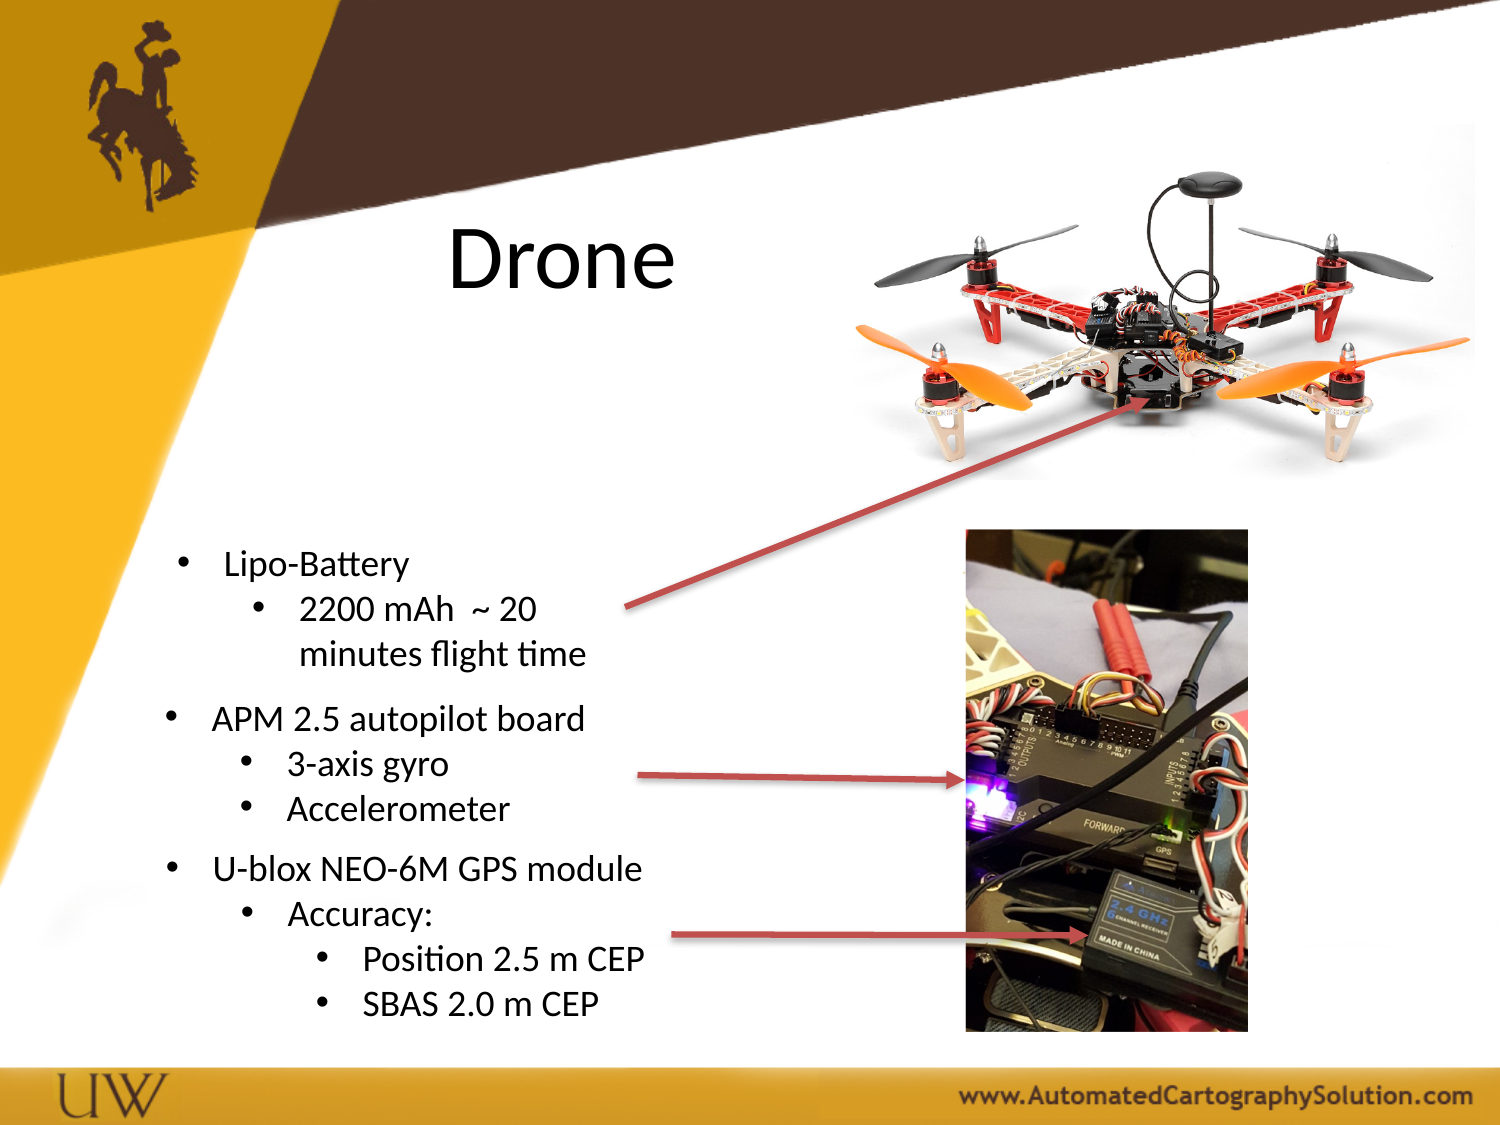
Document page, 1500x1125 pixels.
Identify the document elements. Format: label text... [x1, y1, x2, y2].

text_box U-blox NEO-6M GPS module Accuracy: Position 2.5 m CEP SBAS 2.0 m CEP [151, 836, 672, 1032]
text_box Lipo-Battery 2200 mAh ~ 20 minutes flight time [162, 531, 683, 682]
text_box APM 2.5 autopilot board 3-axis gyro Accelerometer [150, 641, 788, 836]
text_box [624, 398, 1151, 608]
picture [0, 0, 1500, 1125]
title Drone [0, 158, 844, 346]
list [849, 124, 1476, 480]
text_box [637, 774, 966, 781]
